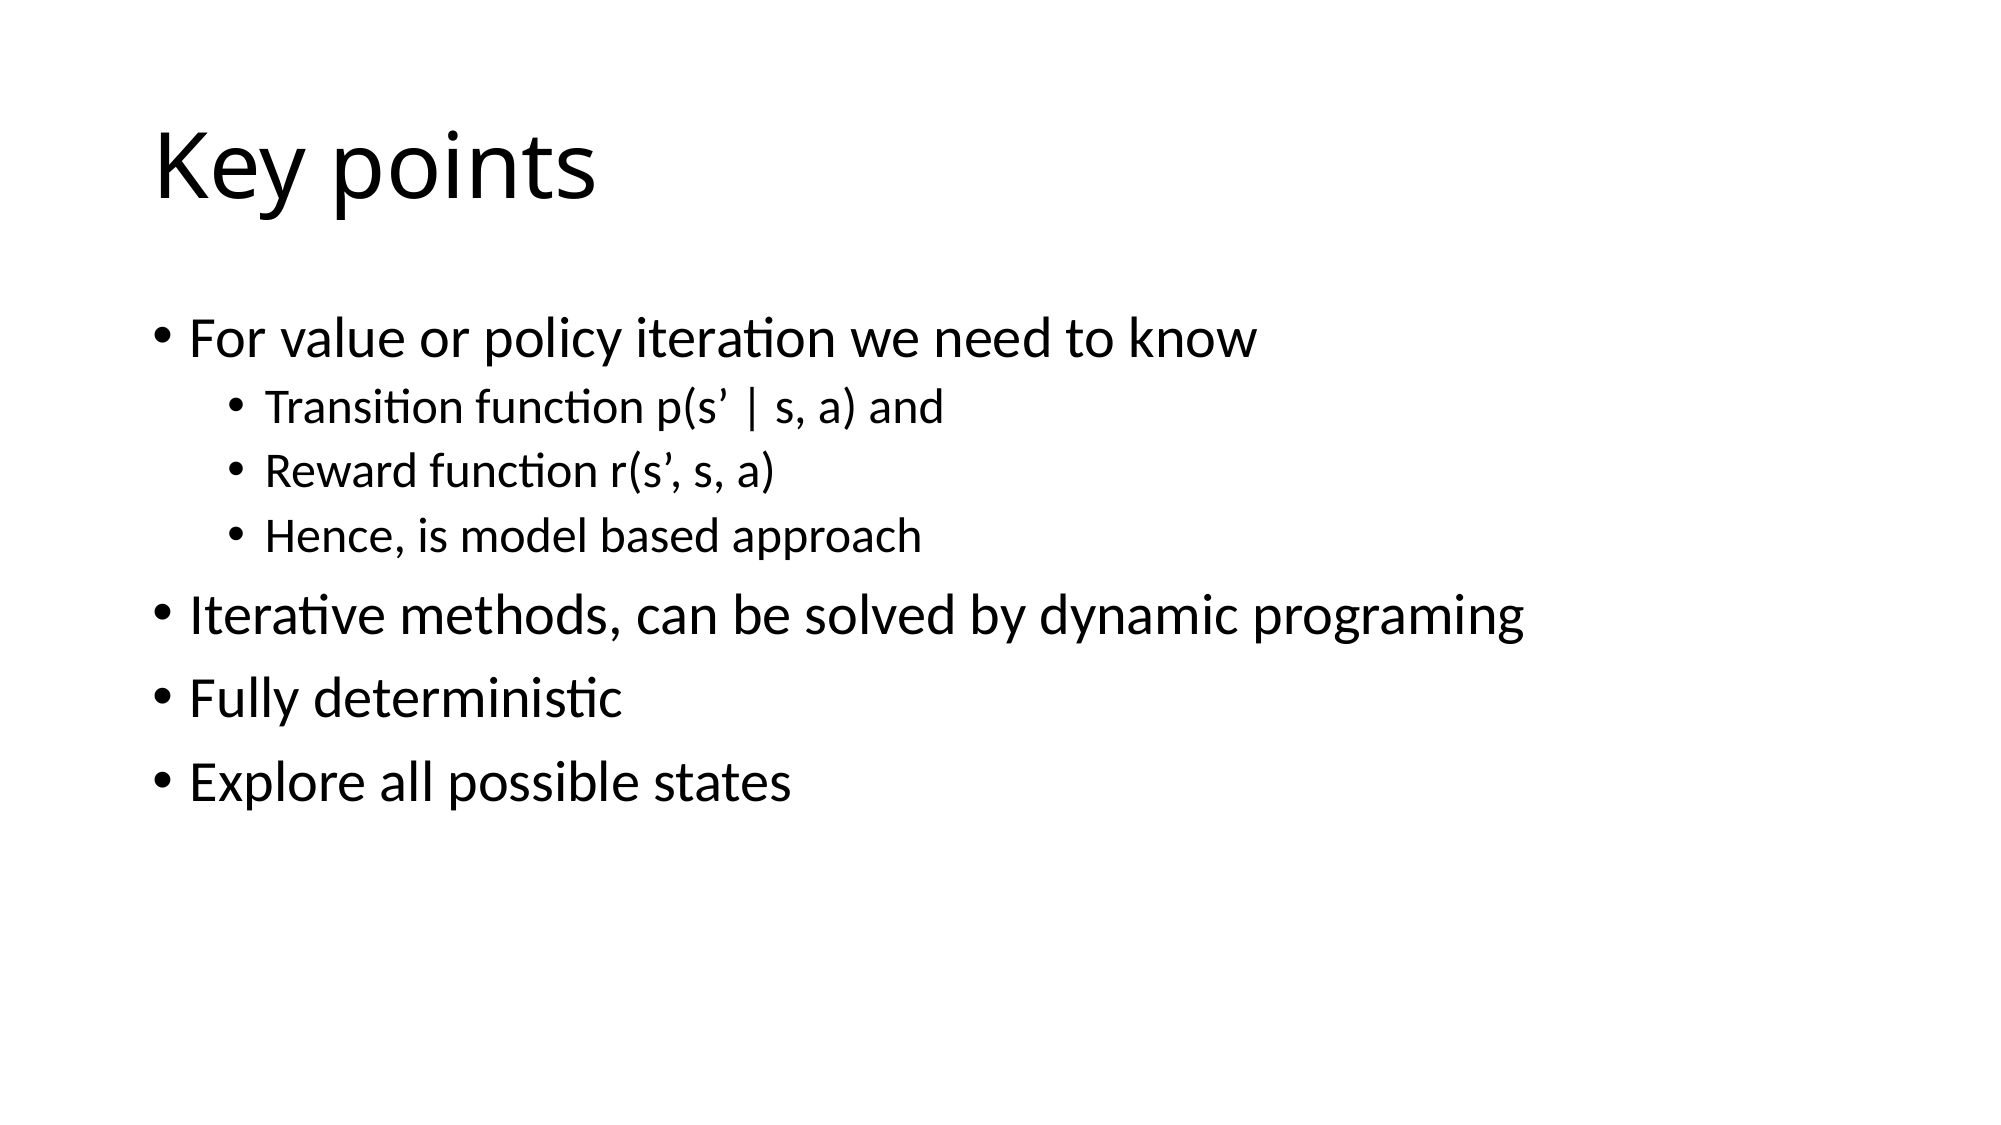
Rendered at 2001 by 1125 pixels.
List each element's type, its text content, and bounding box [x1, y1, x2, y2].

list For value or policy iteration we need to know Transition function p(s’ | s, a) and Reward function r(s’, s, a) Hence, is model based approach Iterative methods, can be solved by dynamic programing Fully deterministic Explore all possible states [137, 299, 1863, 1014]
title Key points [137, 59, 1863, 278]
